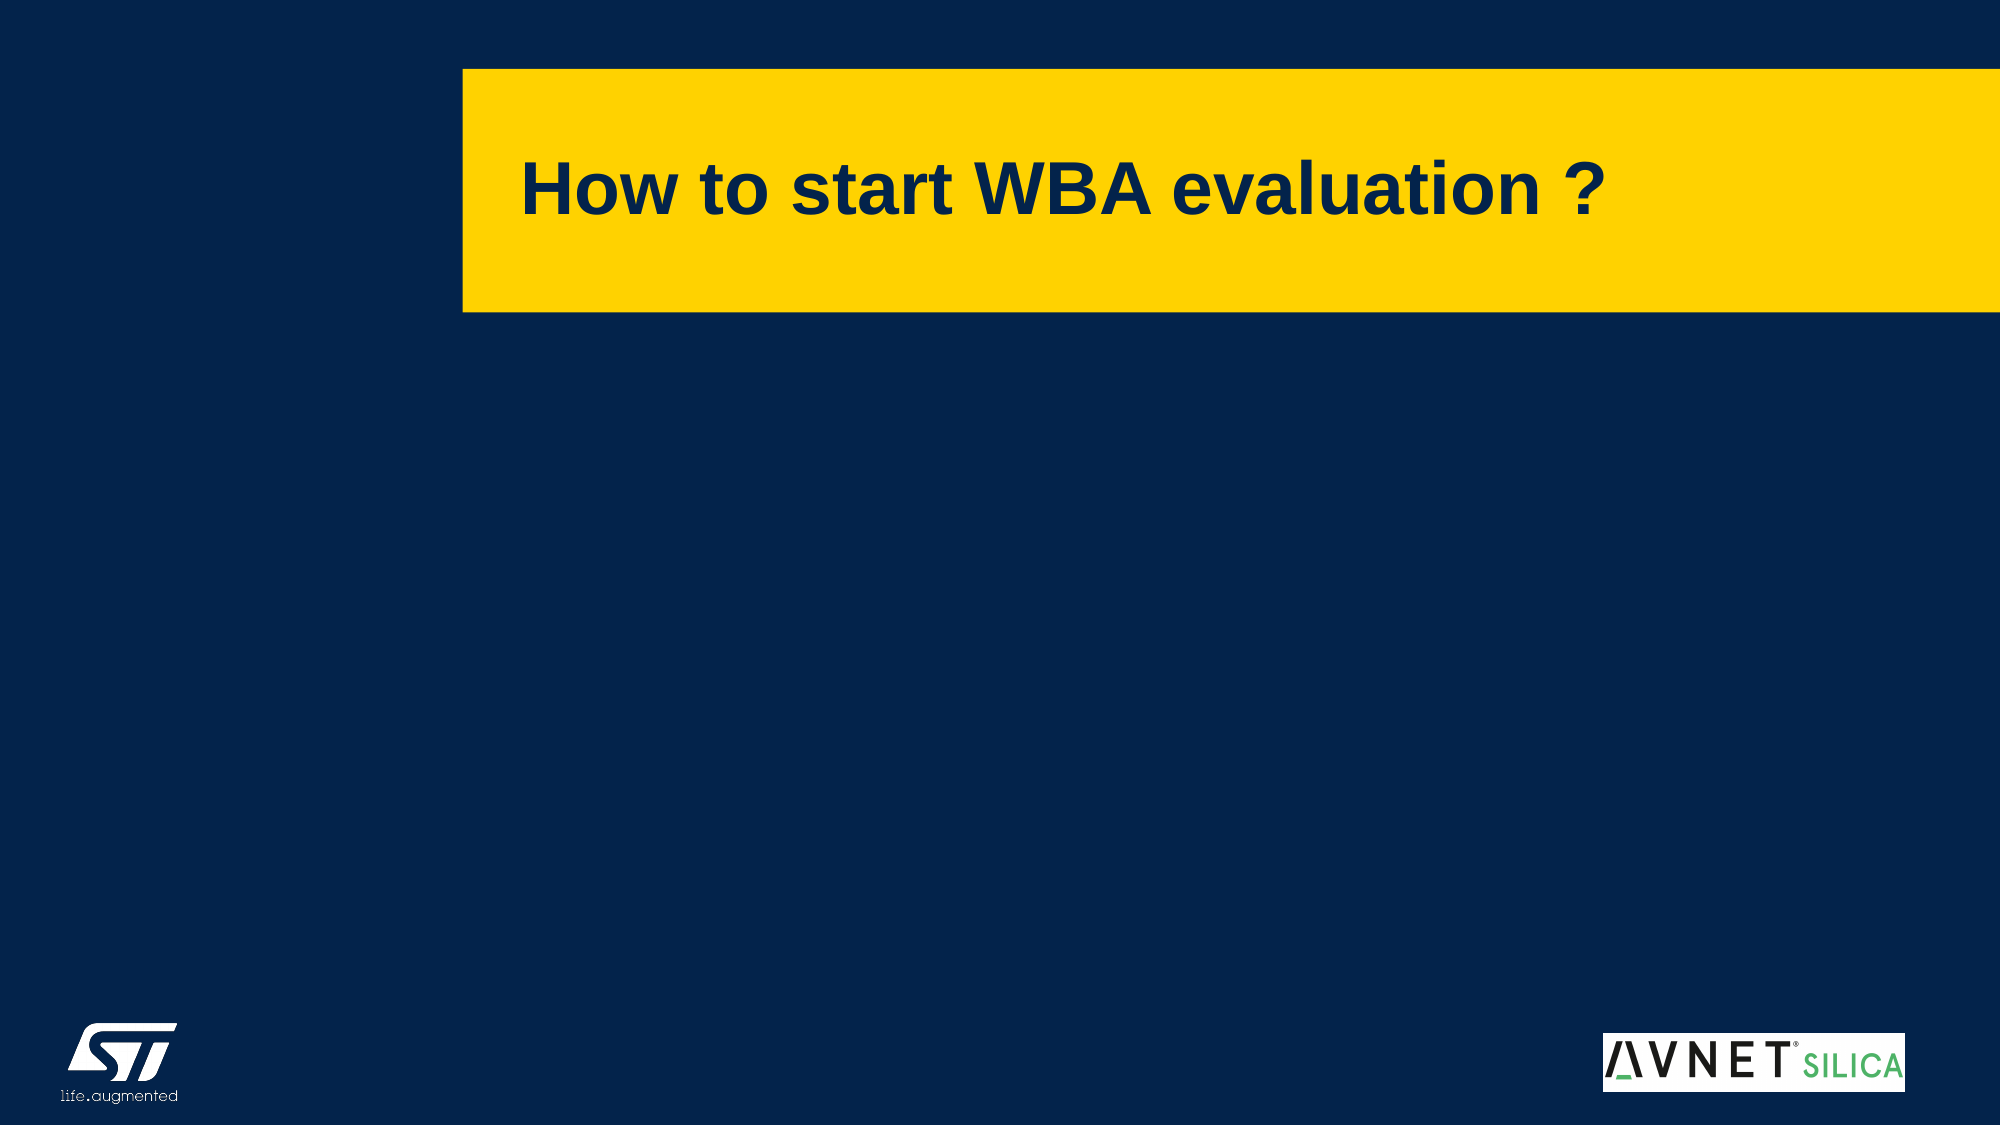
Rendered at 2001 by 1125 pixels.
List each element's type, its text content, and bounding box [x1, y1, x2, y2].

picture [1603, 1033, 1905, 1092]
title How to start WBA evaluation ? [462, 68, 2000, 313]
picture [37, 999, 201, 1125]
